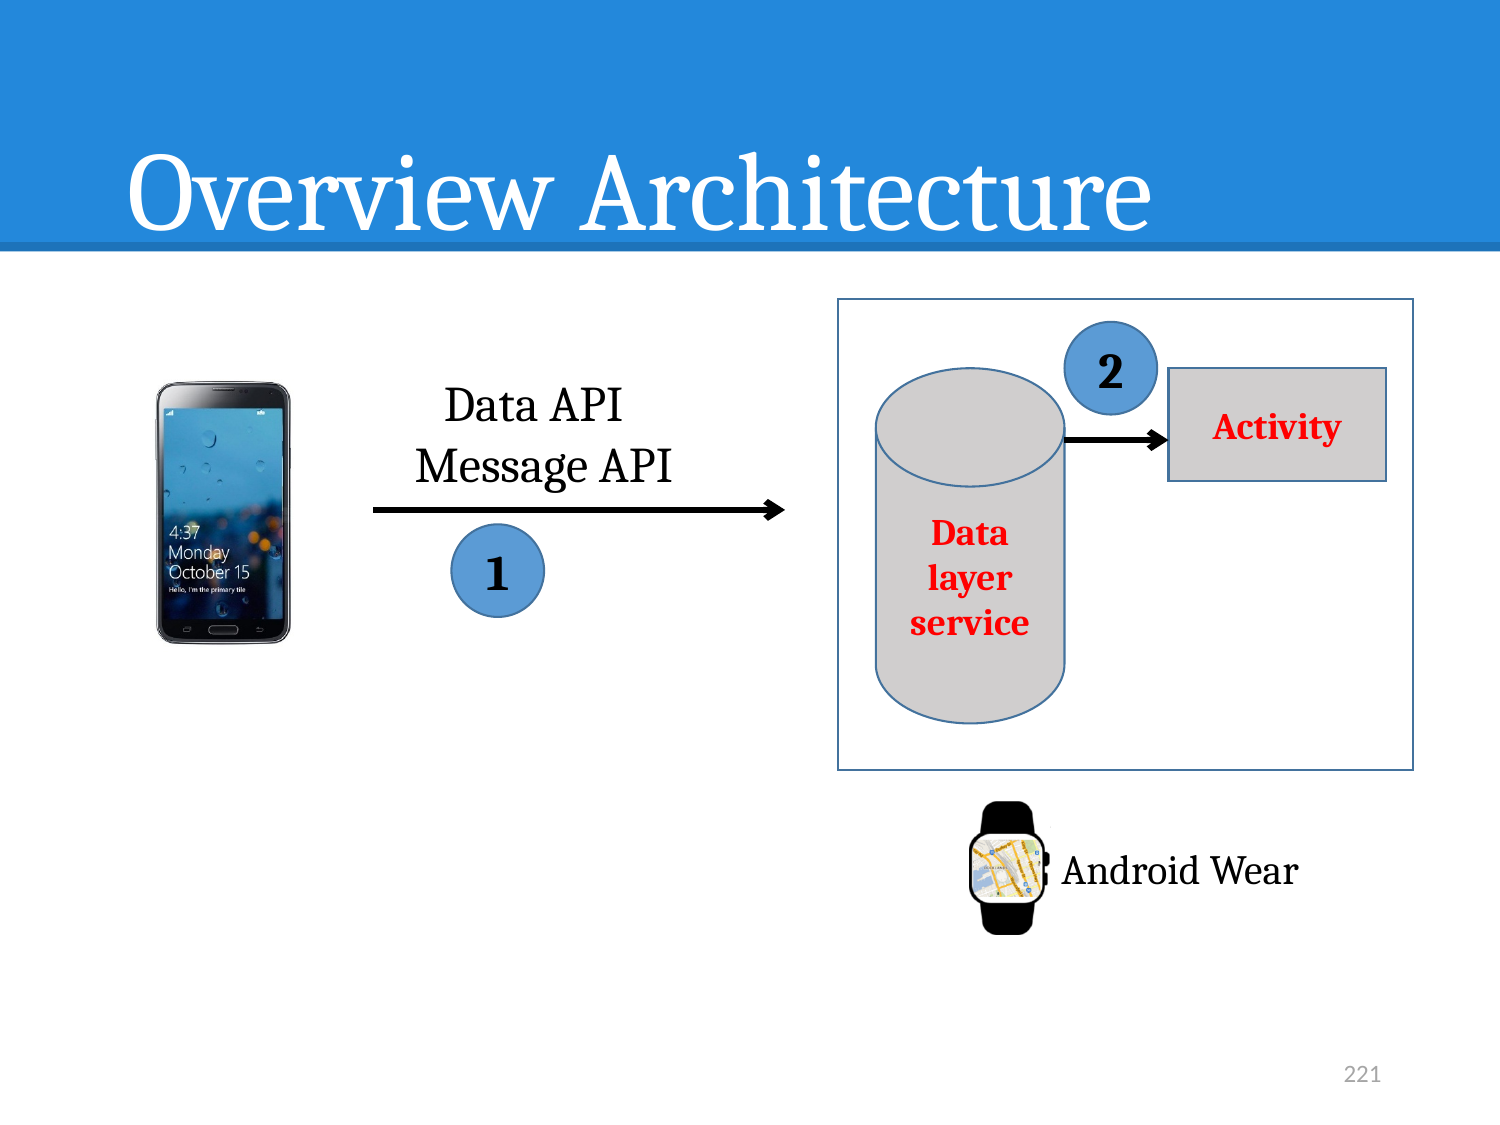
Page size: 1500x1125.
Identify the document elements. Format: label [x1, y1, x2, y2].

text_box [1051, 835, 1314, 900]
picture [74, 368, 359, 652]
text_box [113, 110, 1414, 771]
slide_number [1059, 1042, 1397, 1103]
picture [957, 792, 1051, 950]
text_box [450, 523, 546, 618]
